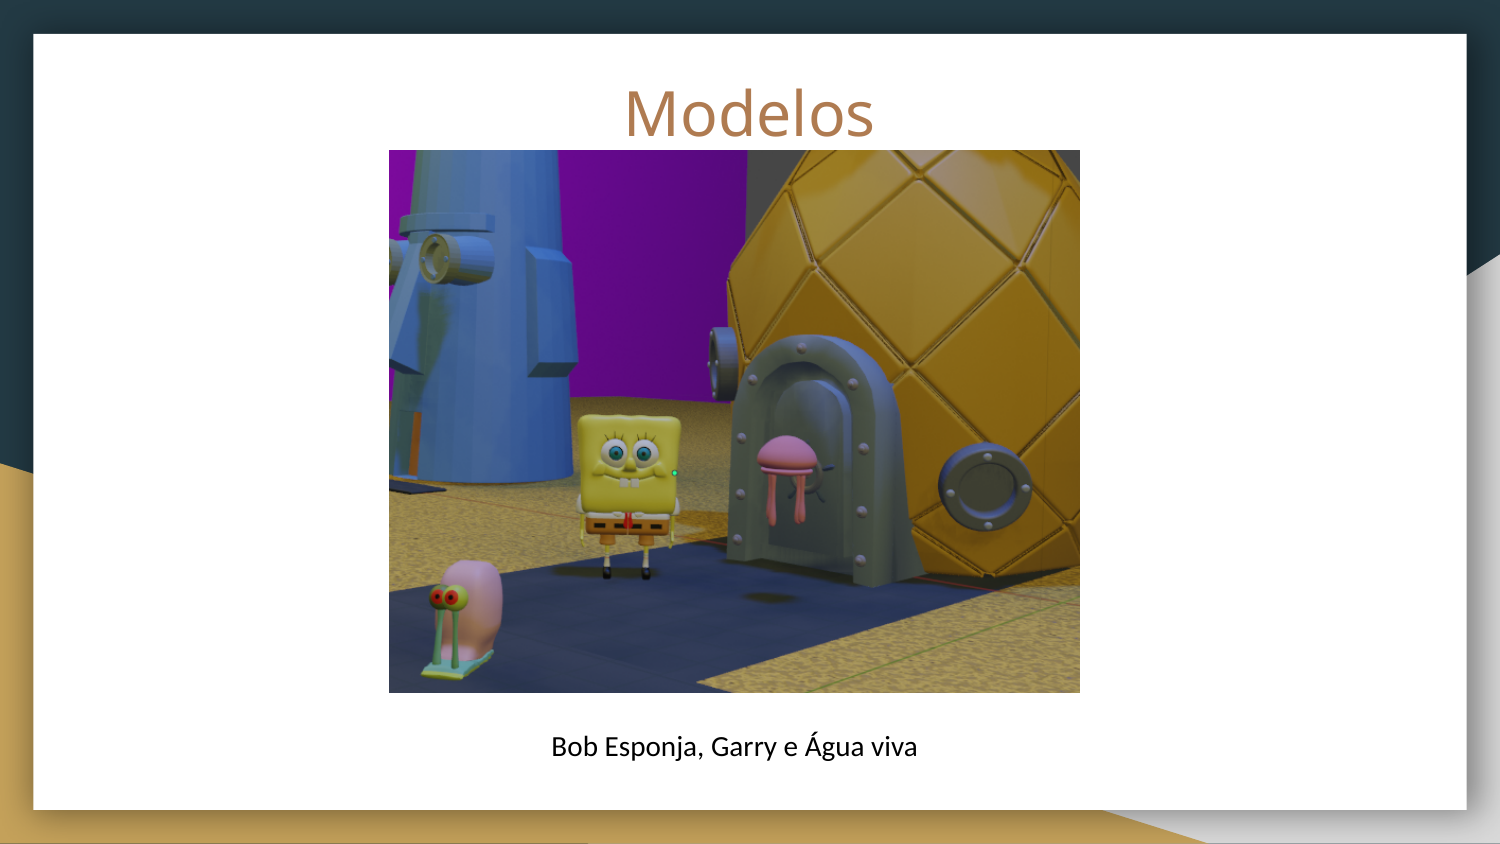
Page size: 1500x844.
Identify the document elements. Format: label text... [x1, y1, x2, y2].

text_box Bob Esponja, Garry e Água viva [493, 712, 977, 777]
title Modelos [134, 58, 1366, 216]
picture [389, 150, 1080, 693]
